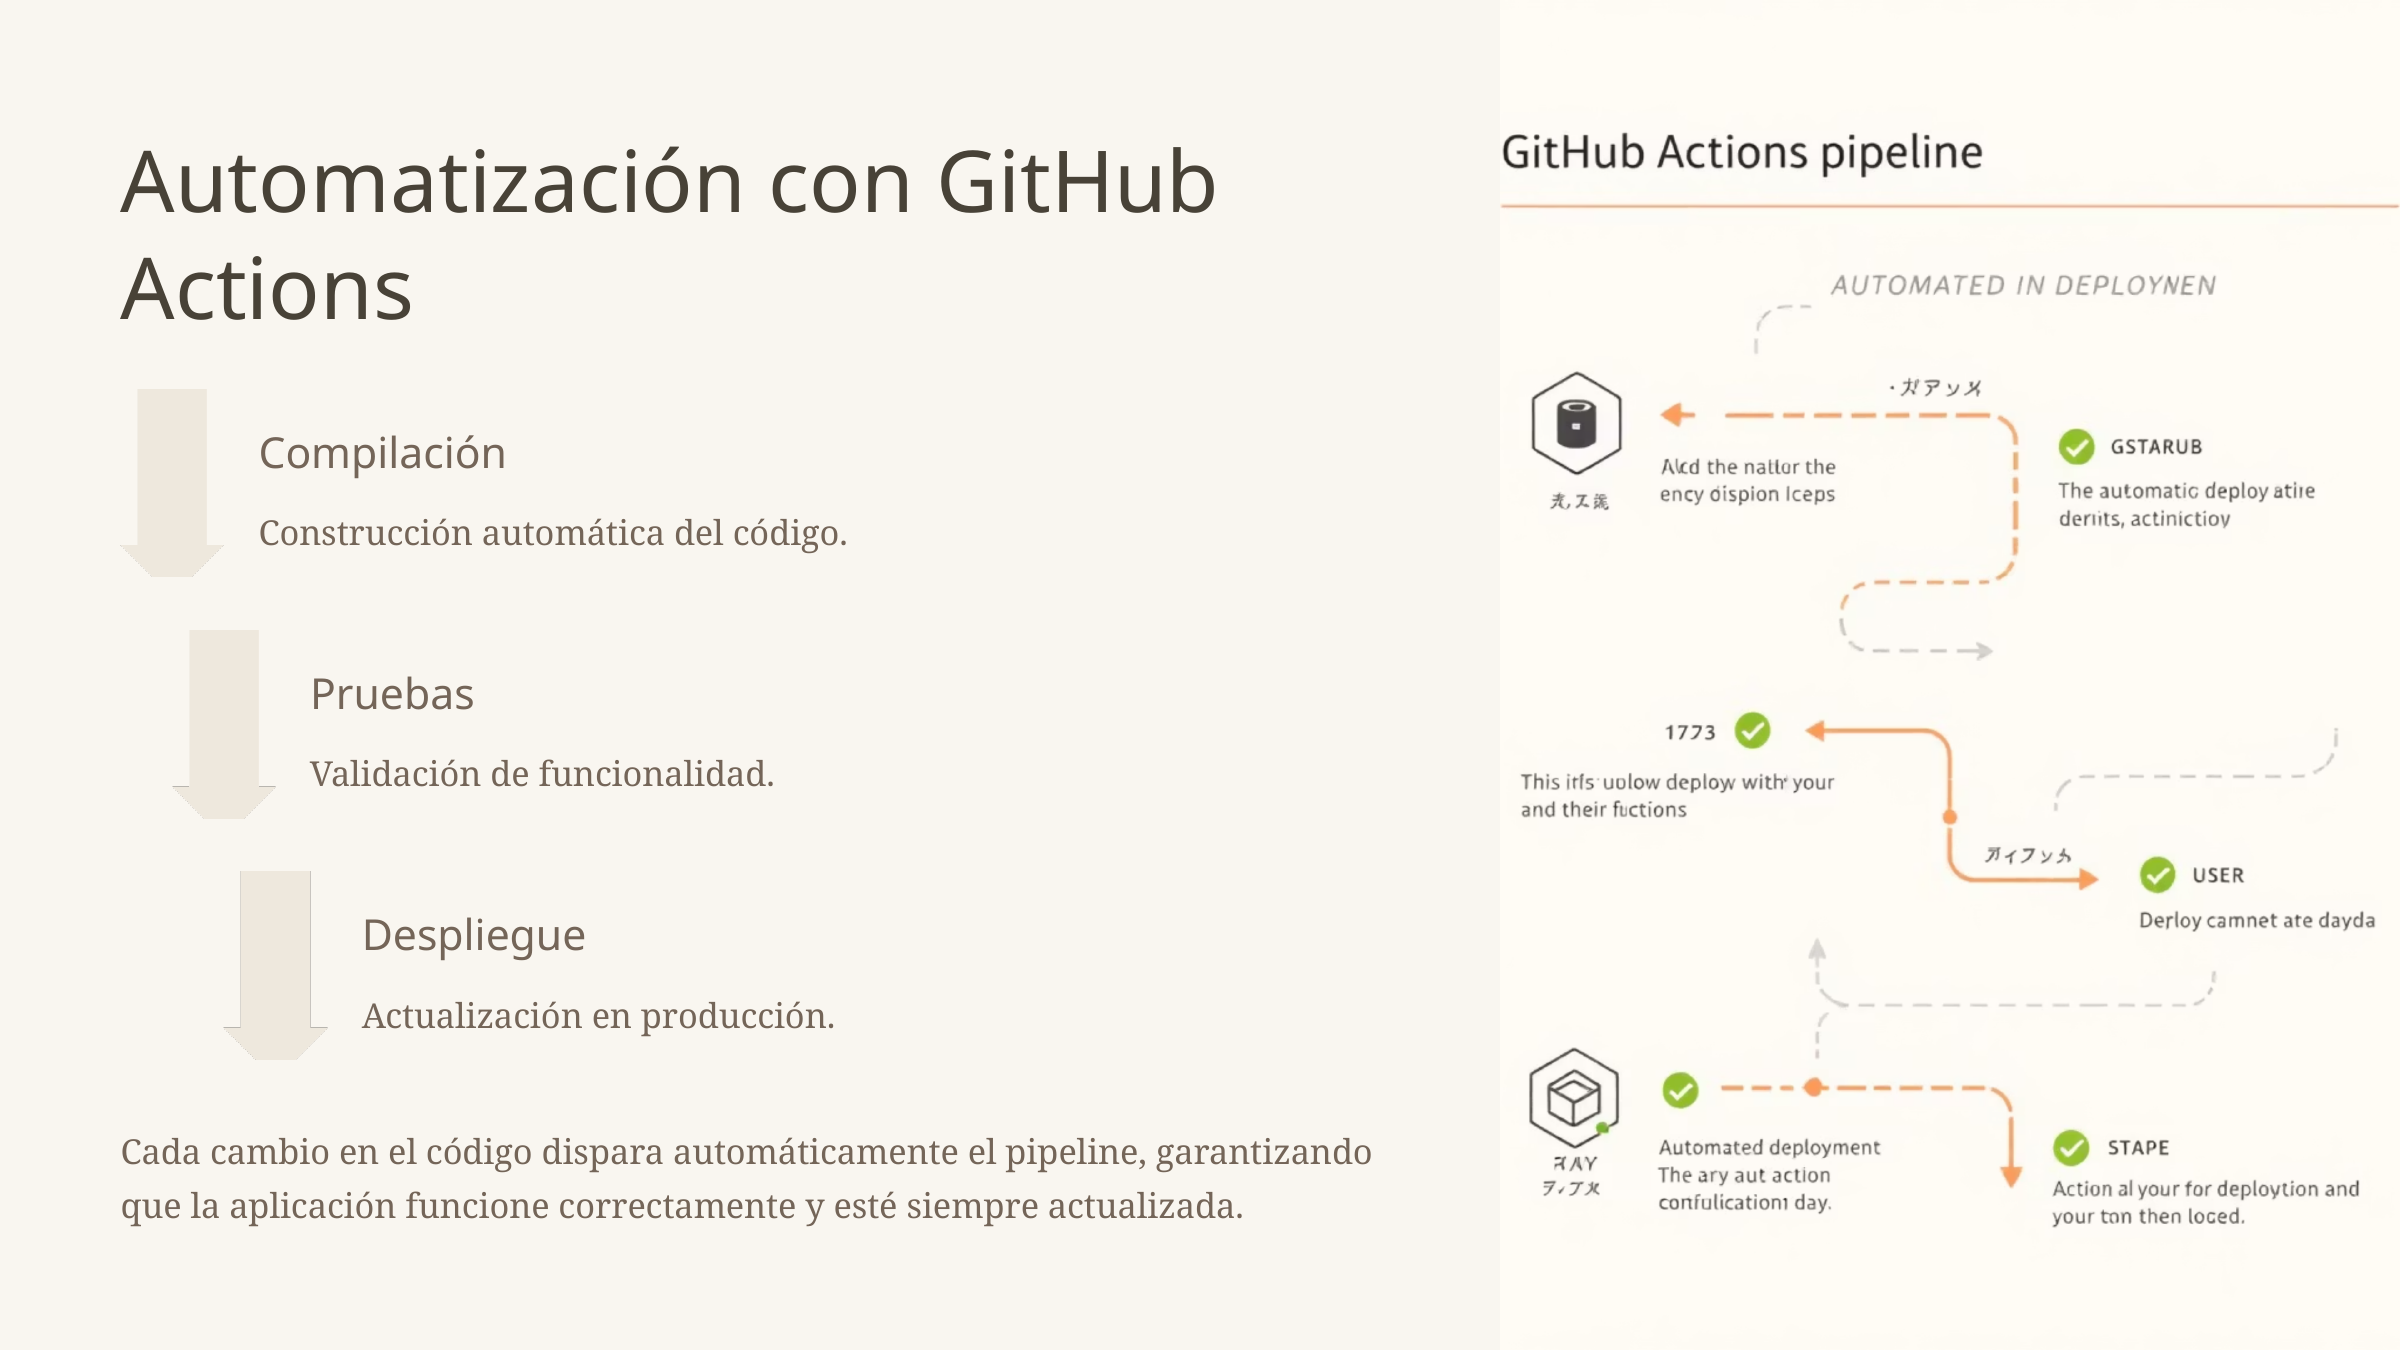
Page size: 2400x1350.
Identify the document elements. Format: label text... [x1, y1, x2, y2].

text_box Compilación [258, 423, 690, 478]
picture [120, 389, 225, 577]
text_box Automatización con GitHub Actions [120, 122, 1380, 338]
text_box Despliegue [361, 906, 793, 961]
text_box Construcción automática del código. [258, 498, 1380, 554]
text_box Validación de funcionalidad. [310, 739, 1380, 795]
text_box Cada cambio en el código dispara automáticamente el pipeline, garantizando que la aplicación funcione correctamente y esté siempre actualizada. [120, 1117, 1380, 1228]
picture [1499, 0, 2400, 1350]
text_box Actualización en producción. [361, 980, 1380, 1036]
picture [223, 871, 328, 1060]
picture [172, 630, 276, 819]
text_box Pruebas [310, 665, 741, 719]
